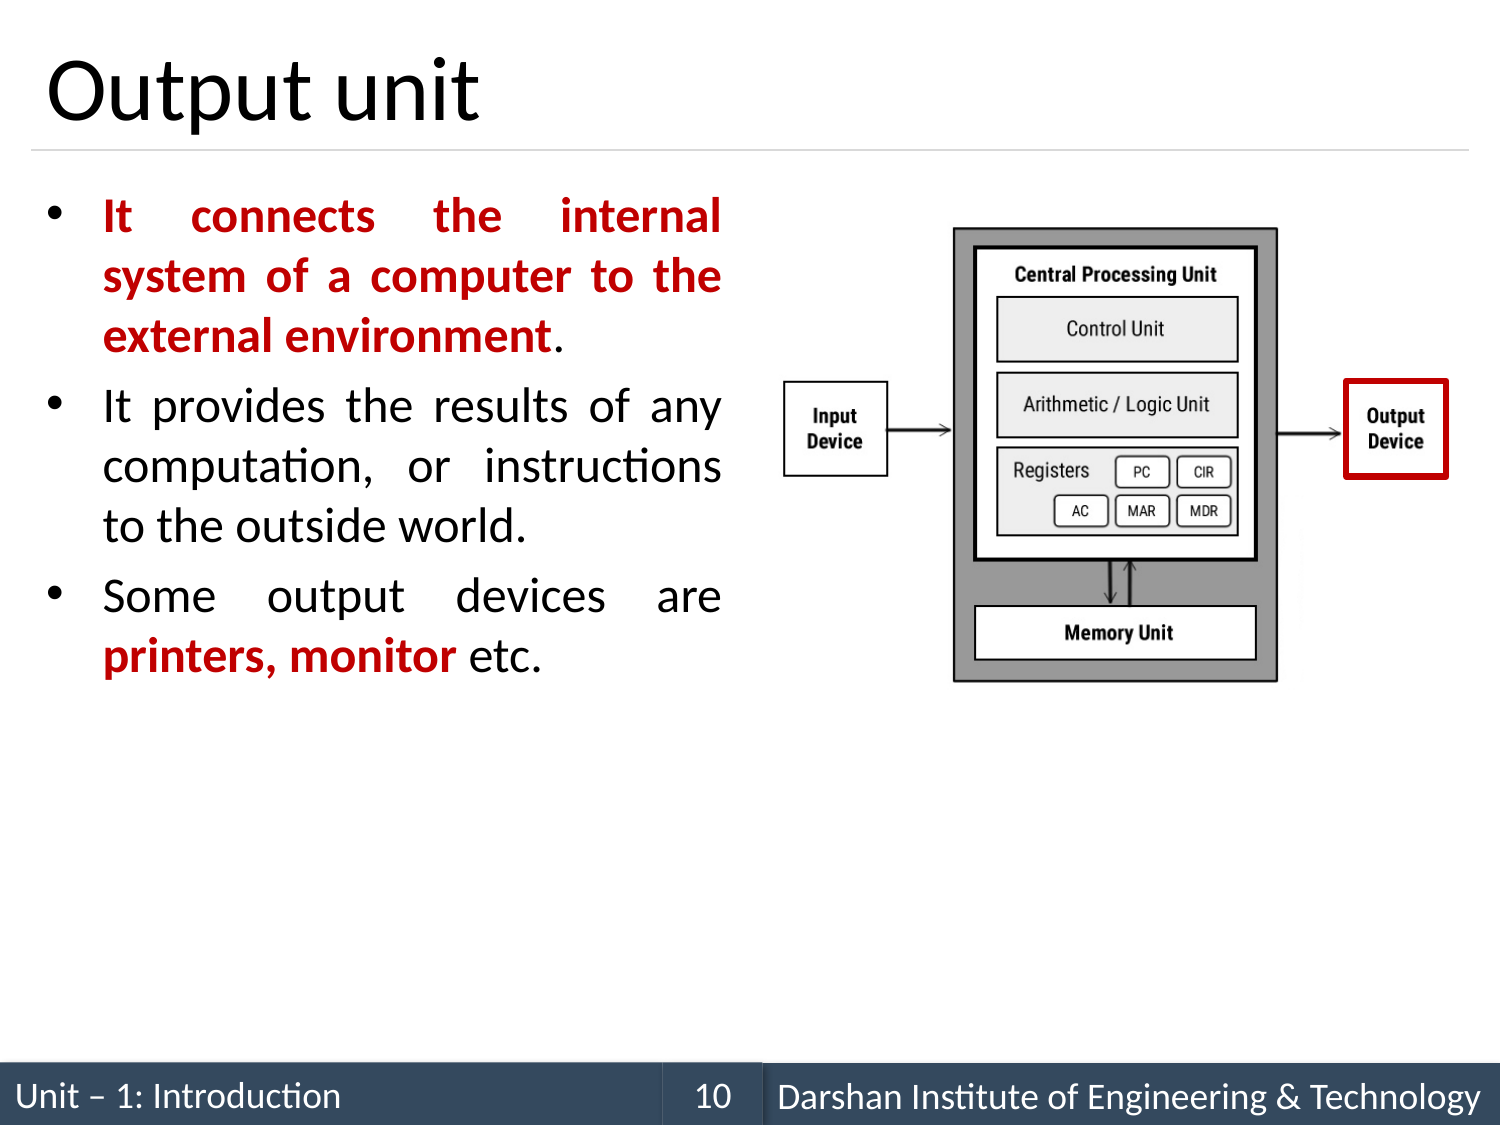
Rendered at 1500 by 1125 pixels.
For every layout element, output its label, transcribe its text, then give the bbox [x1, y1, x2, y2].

picture [762, 205, 1469, 701]
title Output unit [31, 17, 1469, 150]
list It connects the internal system of a computer to the external environment. It provides the results of any computation, or instructions to the outside world. Some output devices are printers, monitor etc. [31, 174, 738, 1005]
